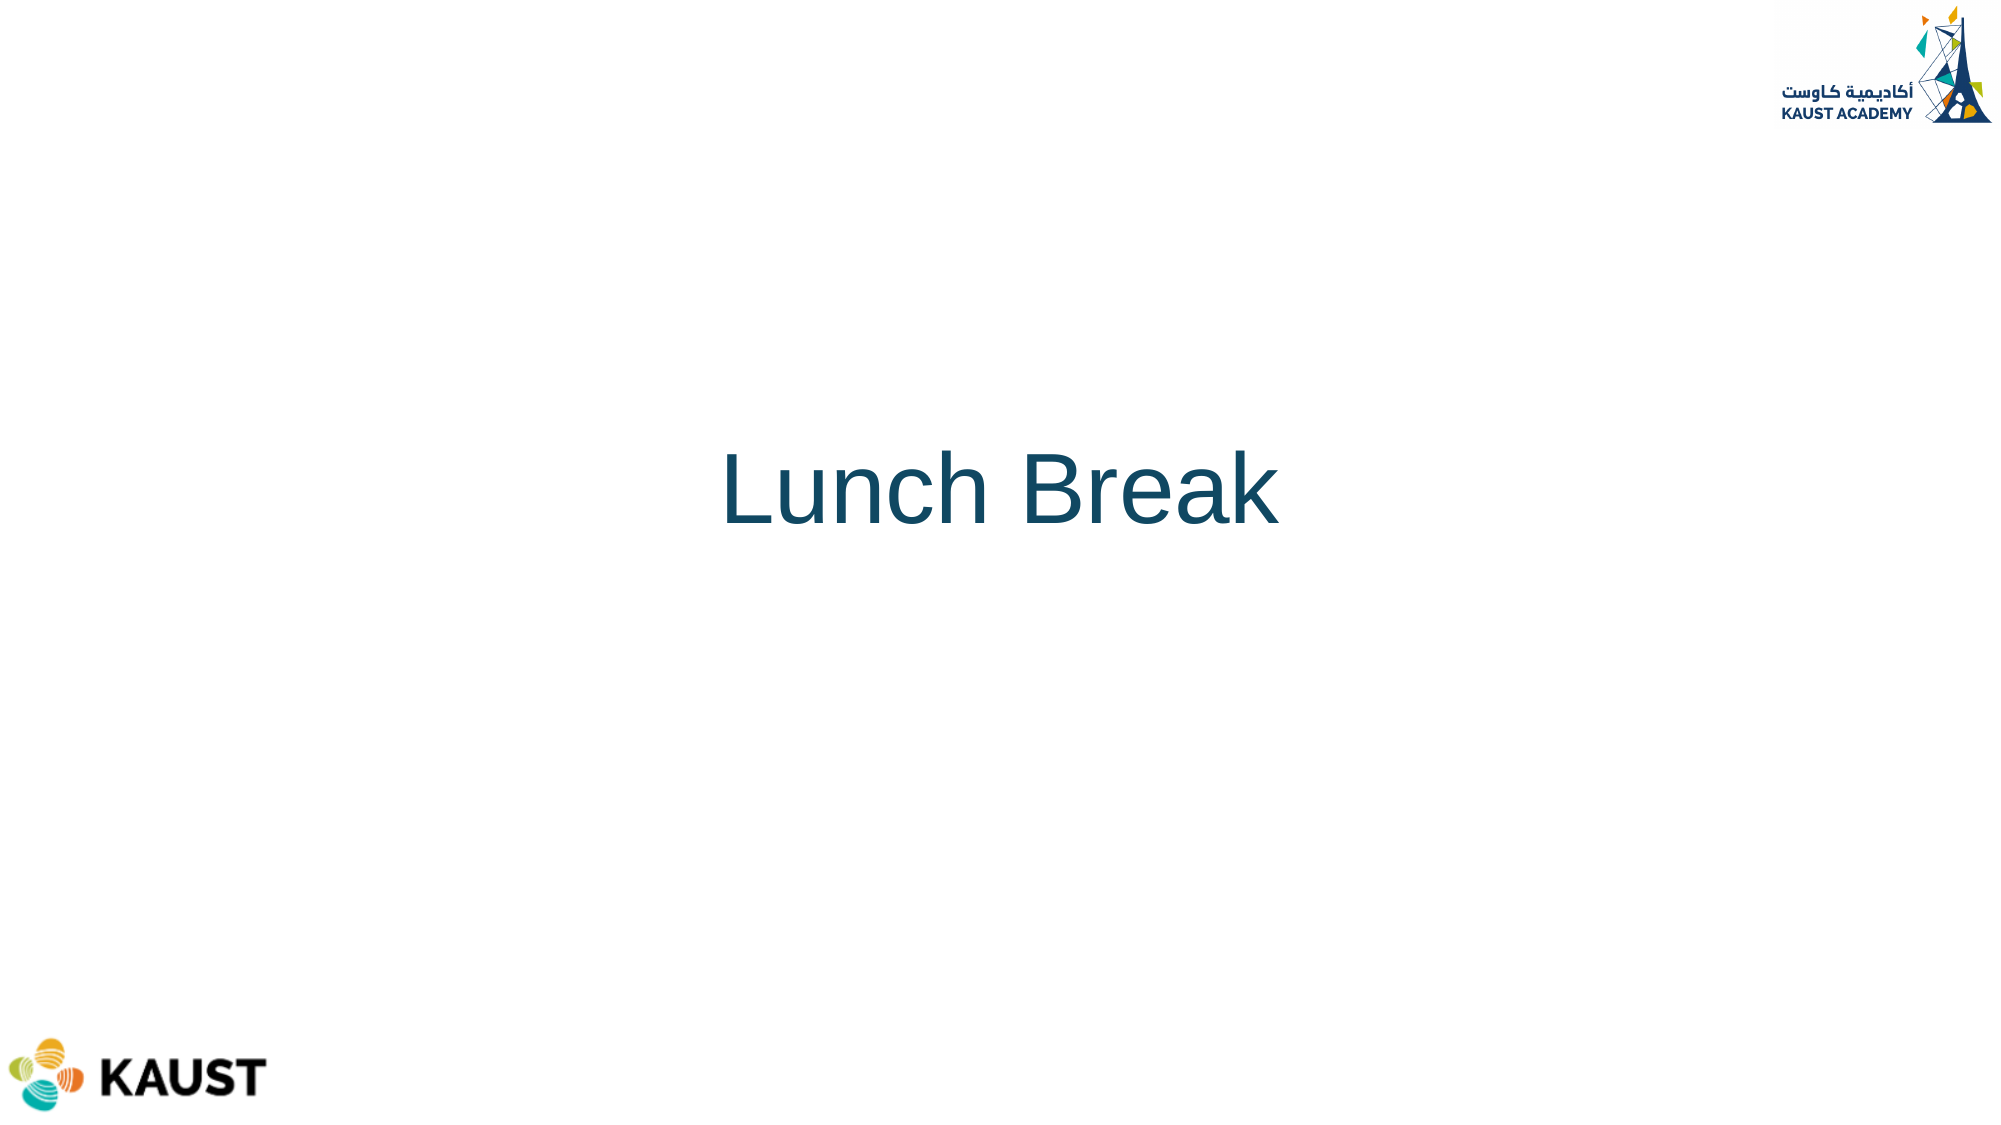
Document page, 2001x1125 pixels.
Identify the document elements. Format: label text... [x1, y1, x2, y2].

title Lunch Break [137, 151, 1863, 831]
picture [1, 1028, 277, 1123]
picture [1774, 0, 2000, 129]
